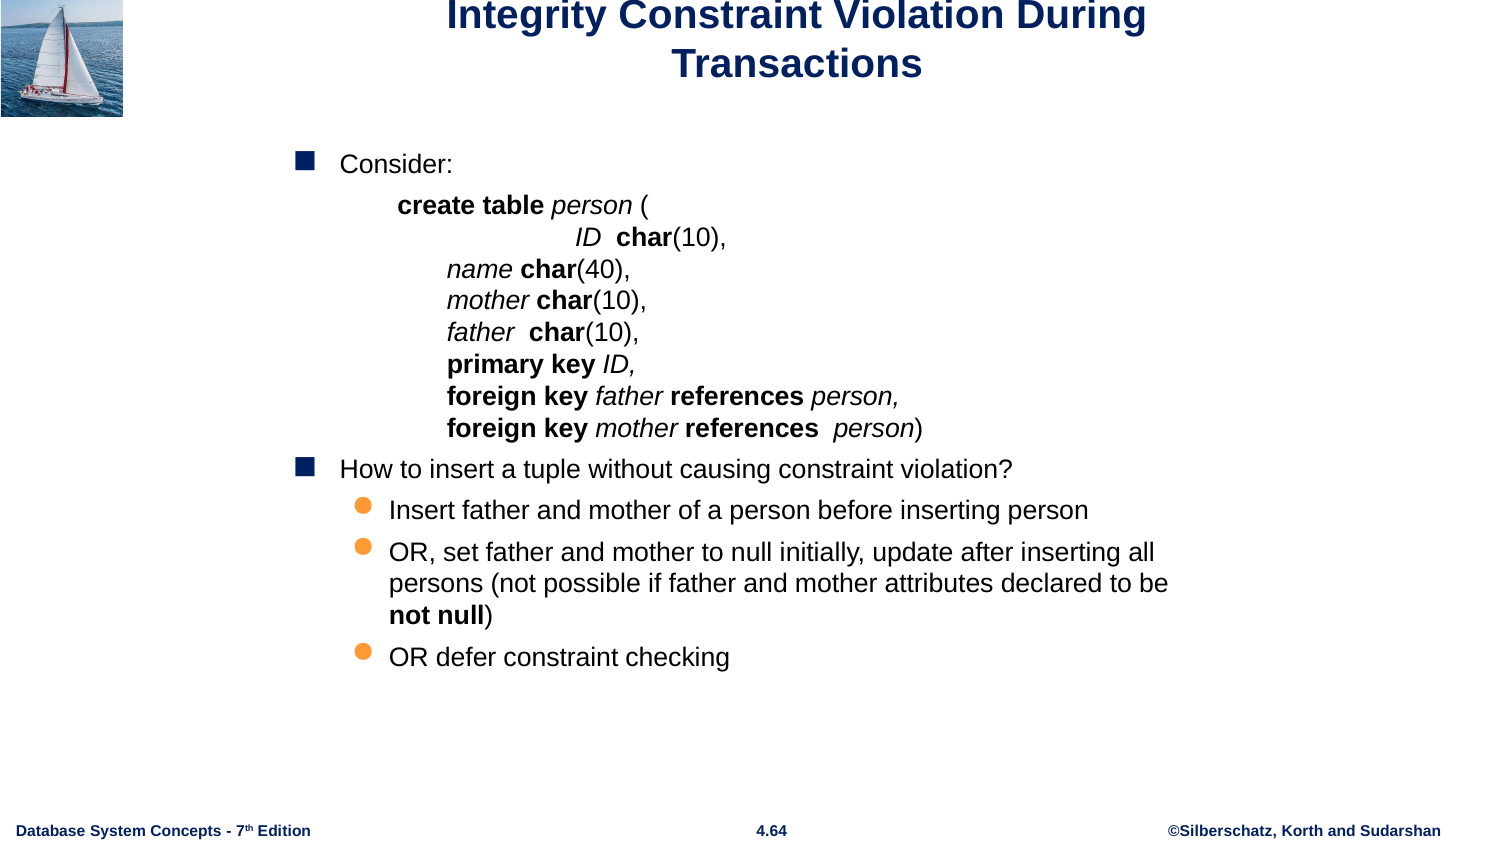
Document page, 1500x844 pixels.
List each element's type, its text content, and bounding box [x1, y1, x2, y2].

list Consider: create table person ( ID char(10), name char(40), mother char(10), father char(10), primary key ID, foreign key father references person, foreign key mother references person) How to insert a tuple without causing constraint violation? Insert father and mother of a person before inserting person OR, set father and mother to null initially, update after inserting all persons (not possible if father and mother attributes declared to be not null) OR defer constraint checking [282, 139, 1231, 735]
picture [0, 0, 123, 117]
title Integrity Constraint Violation During Transactions [300, 18, 1295, 94]
